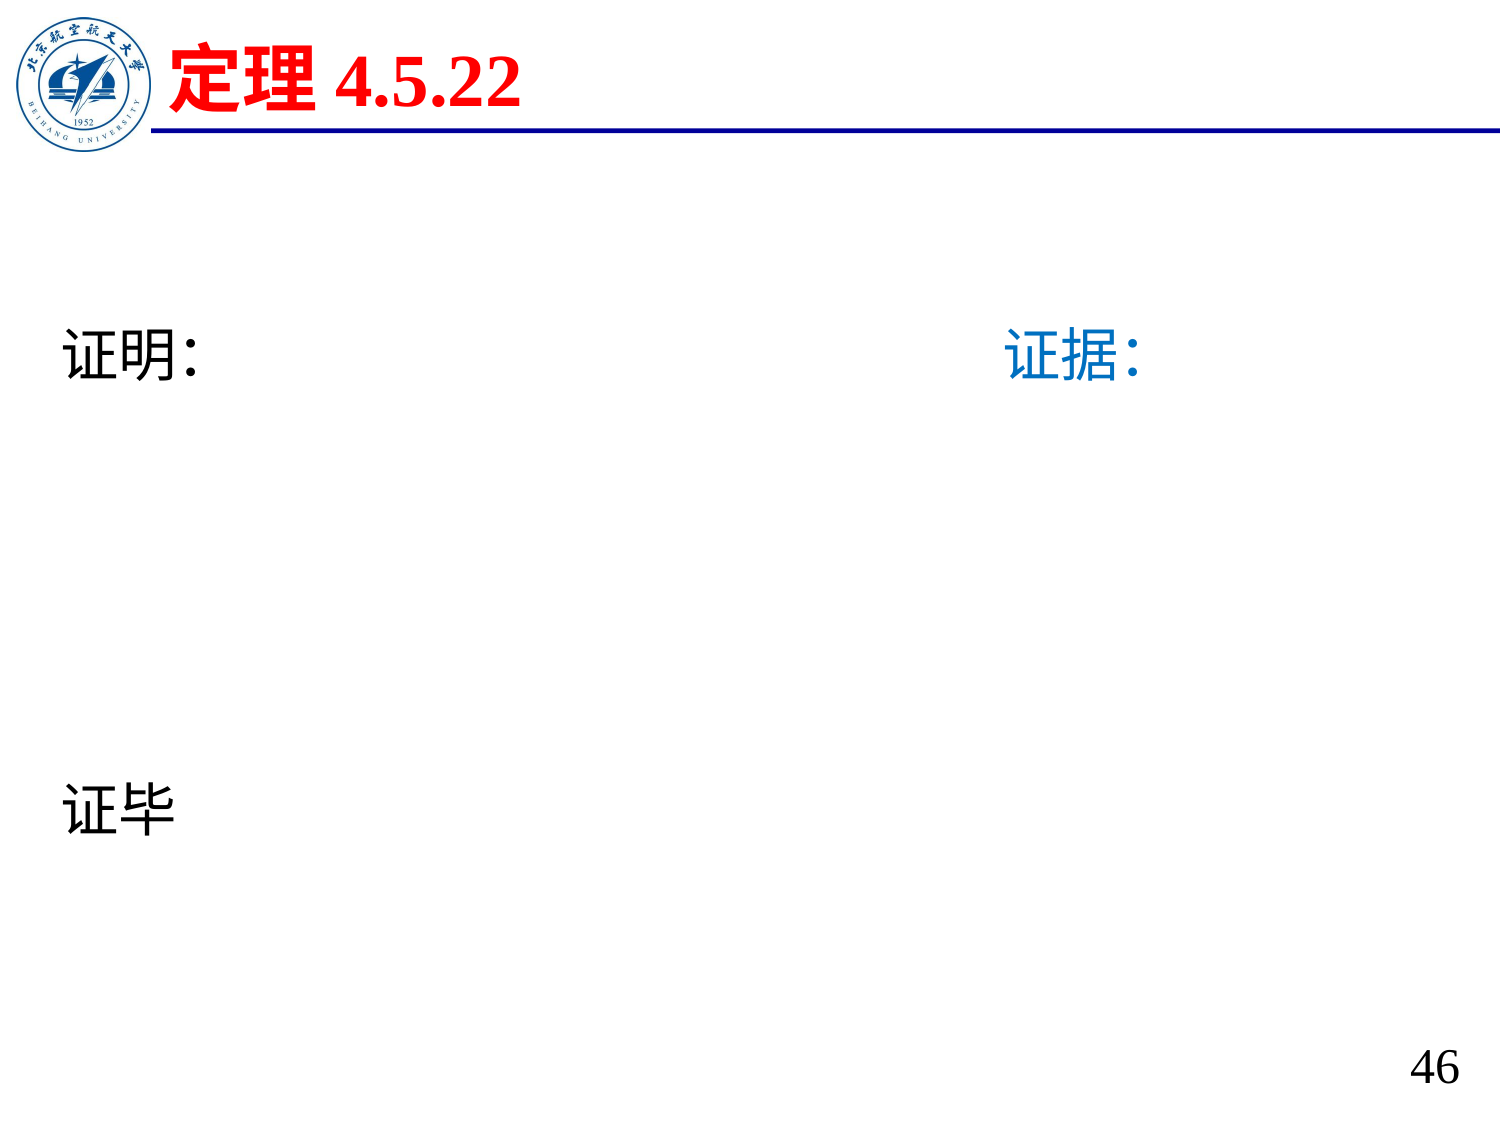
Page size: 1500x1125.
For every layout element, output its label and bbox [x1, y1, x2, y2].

picture [16, 17, 151, 152]
